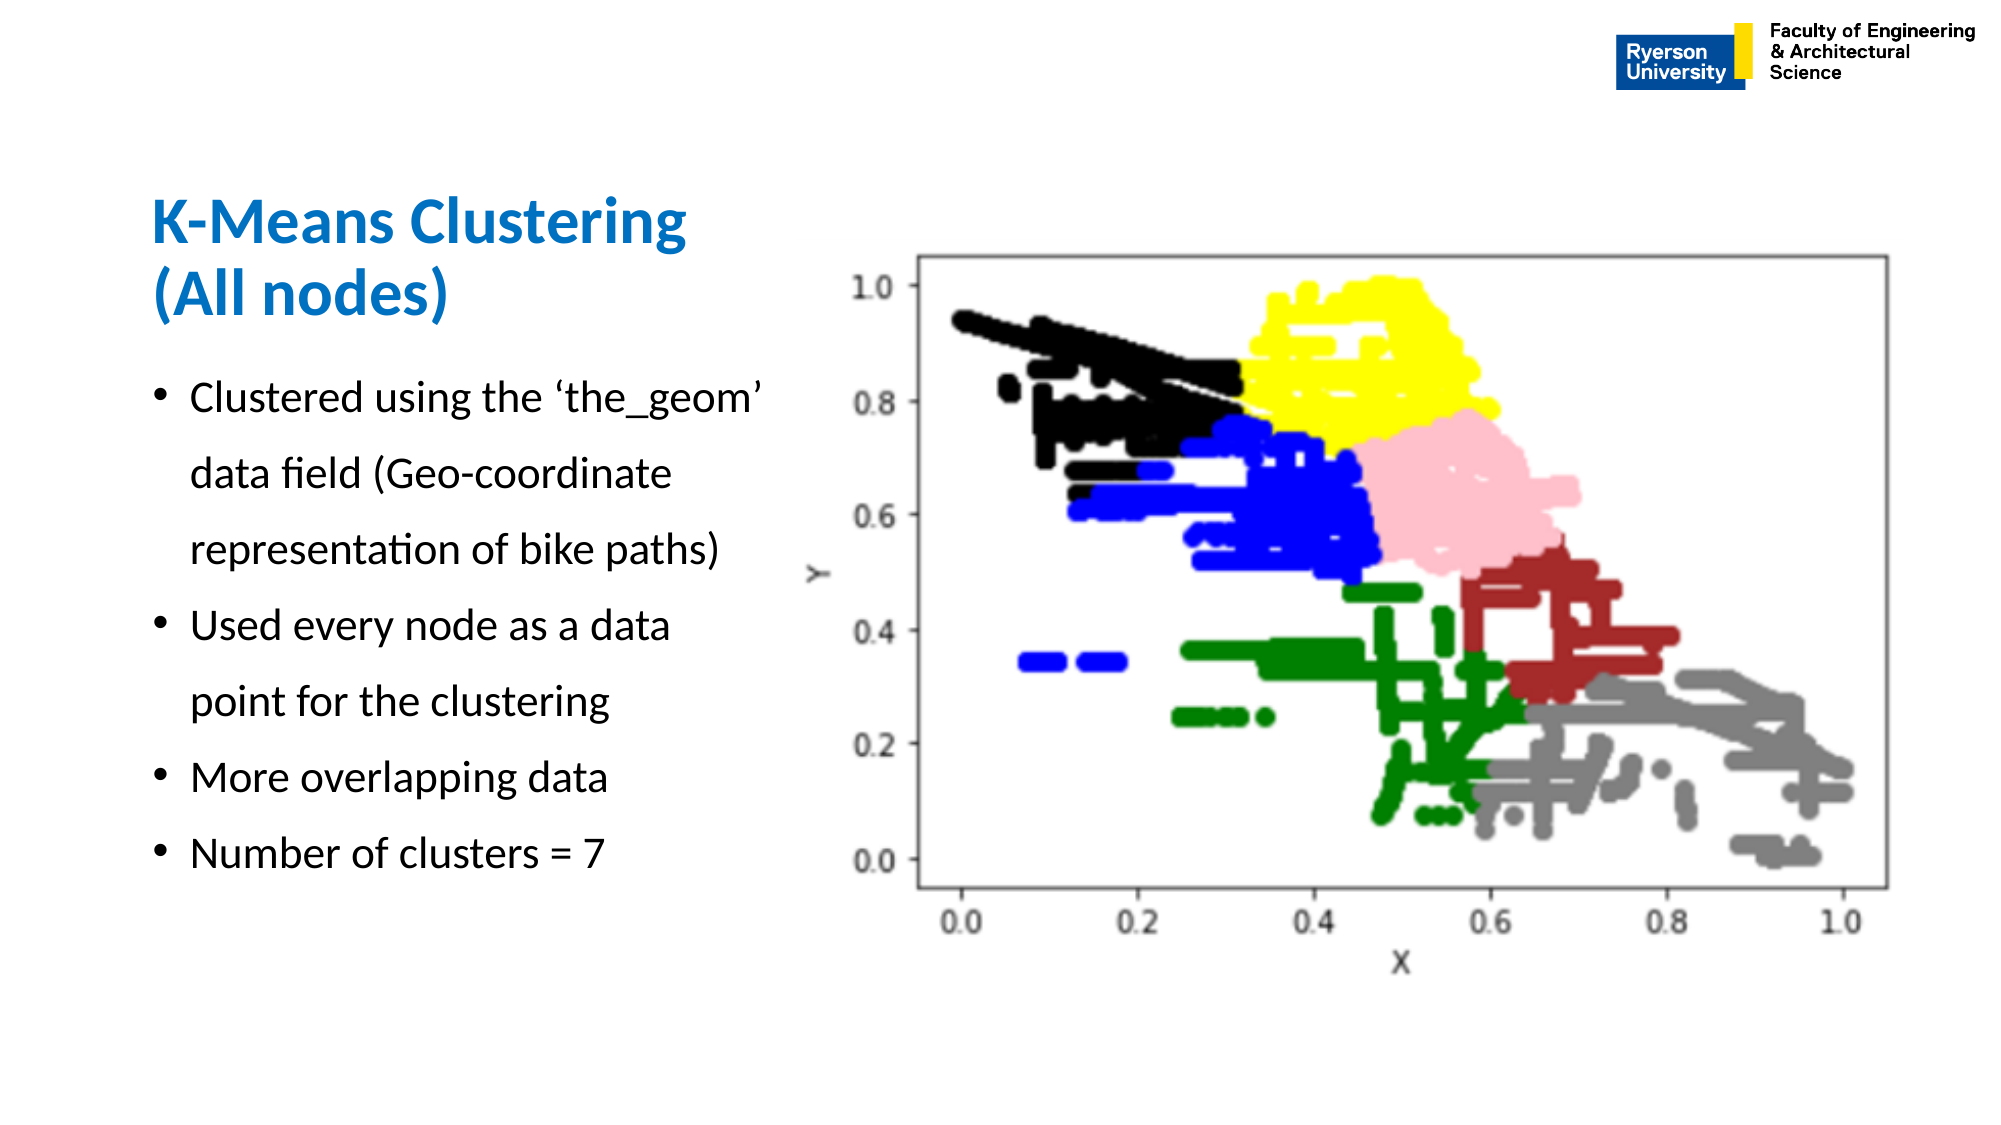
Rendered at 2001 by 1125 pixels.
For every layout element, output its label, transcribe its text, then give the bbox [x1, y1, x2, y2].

picture [1616, 23, 1975, 90]
picture [797, 237, 1905, 988]
title K-Means Clustering (All nodes) [137, 75, 783, 337]
list Clustered using the ‘the_geom’ data field (Geo-coordinate representation of bike paths) Used every node as a data point for the clustering More overlapping data Number of clusters = 7 [137, 337, 783, 963]
